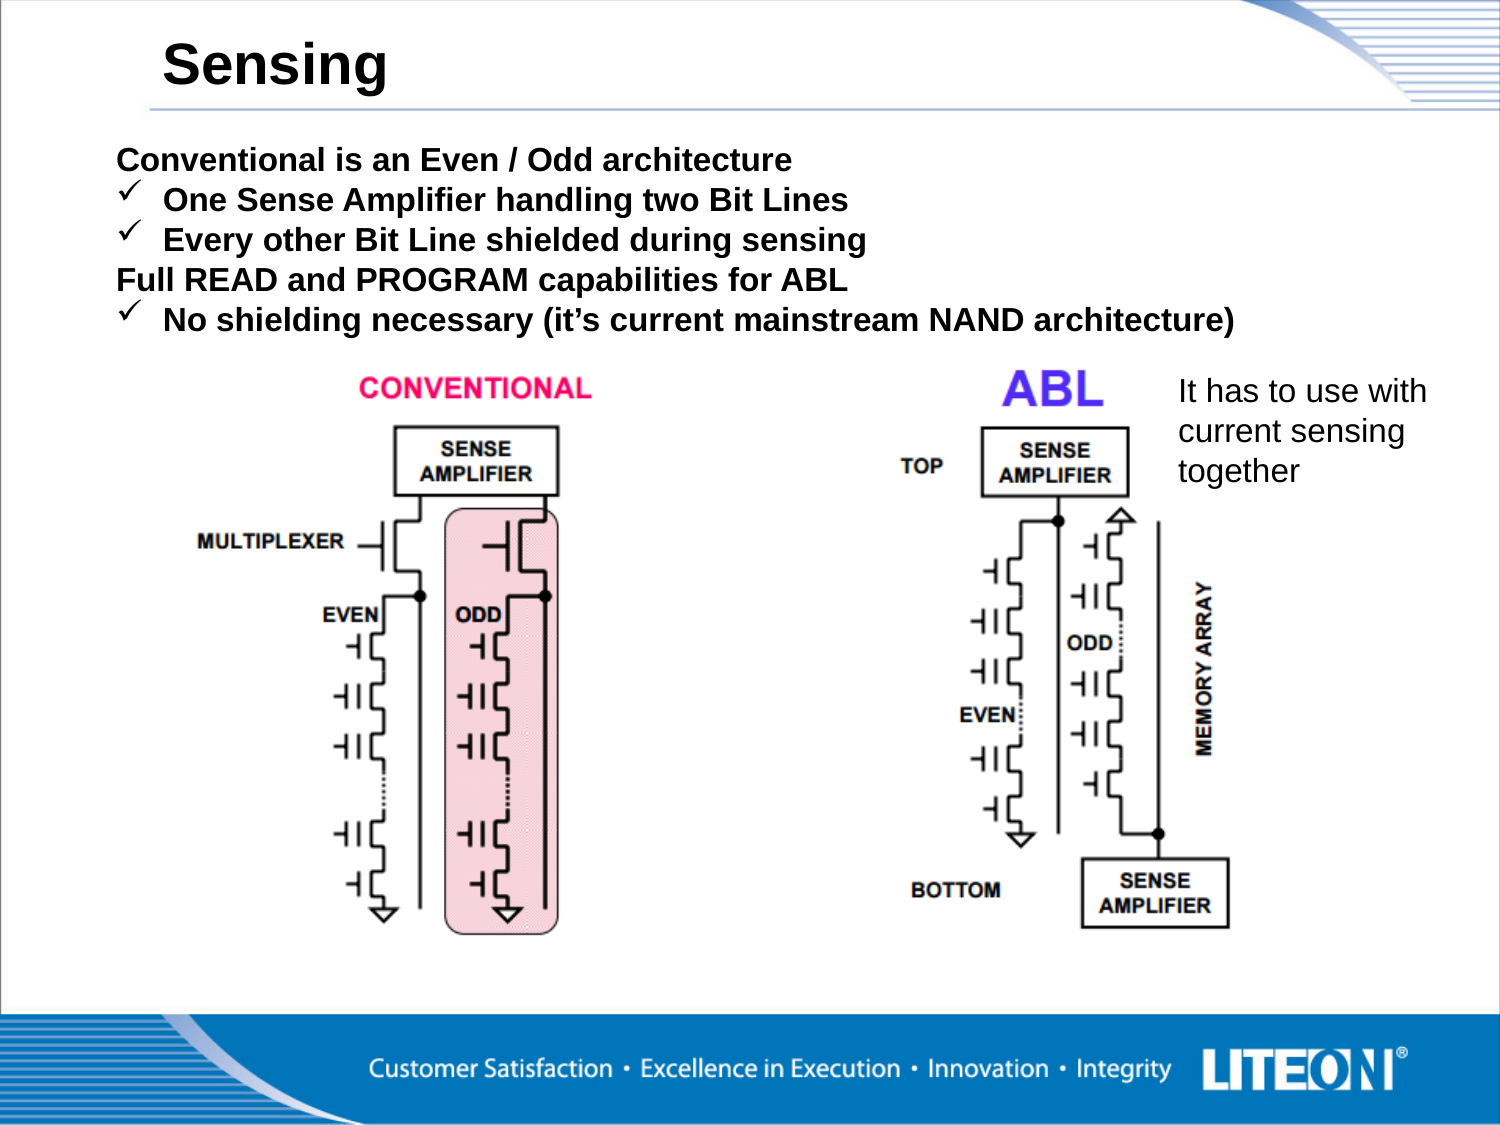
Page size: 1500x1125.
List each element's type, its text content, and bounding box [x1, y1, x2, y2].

picture [0, 0, 1500, 1125]
text_box It has to use with current sensing together [1238, 361, 1483, 497]
title Sensing [147, 19, 1282, 102]
text_box Conventional is an Even / Odd architecture One Sense Amplifier handling two Bit Lines Every other Bit Line shielded during sensing Full READ and PROGRAM capabilities for ABL No shielding necessary (it’s current mainstream NAND architecture) [101, 130, 1412, 346]
